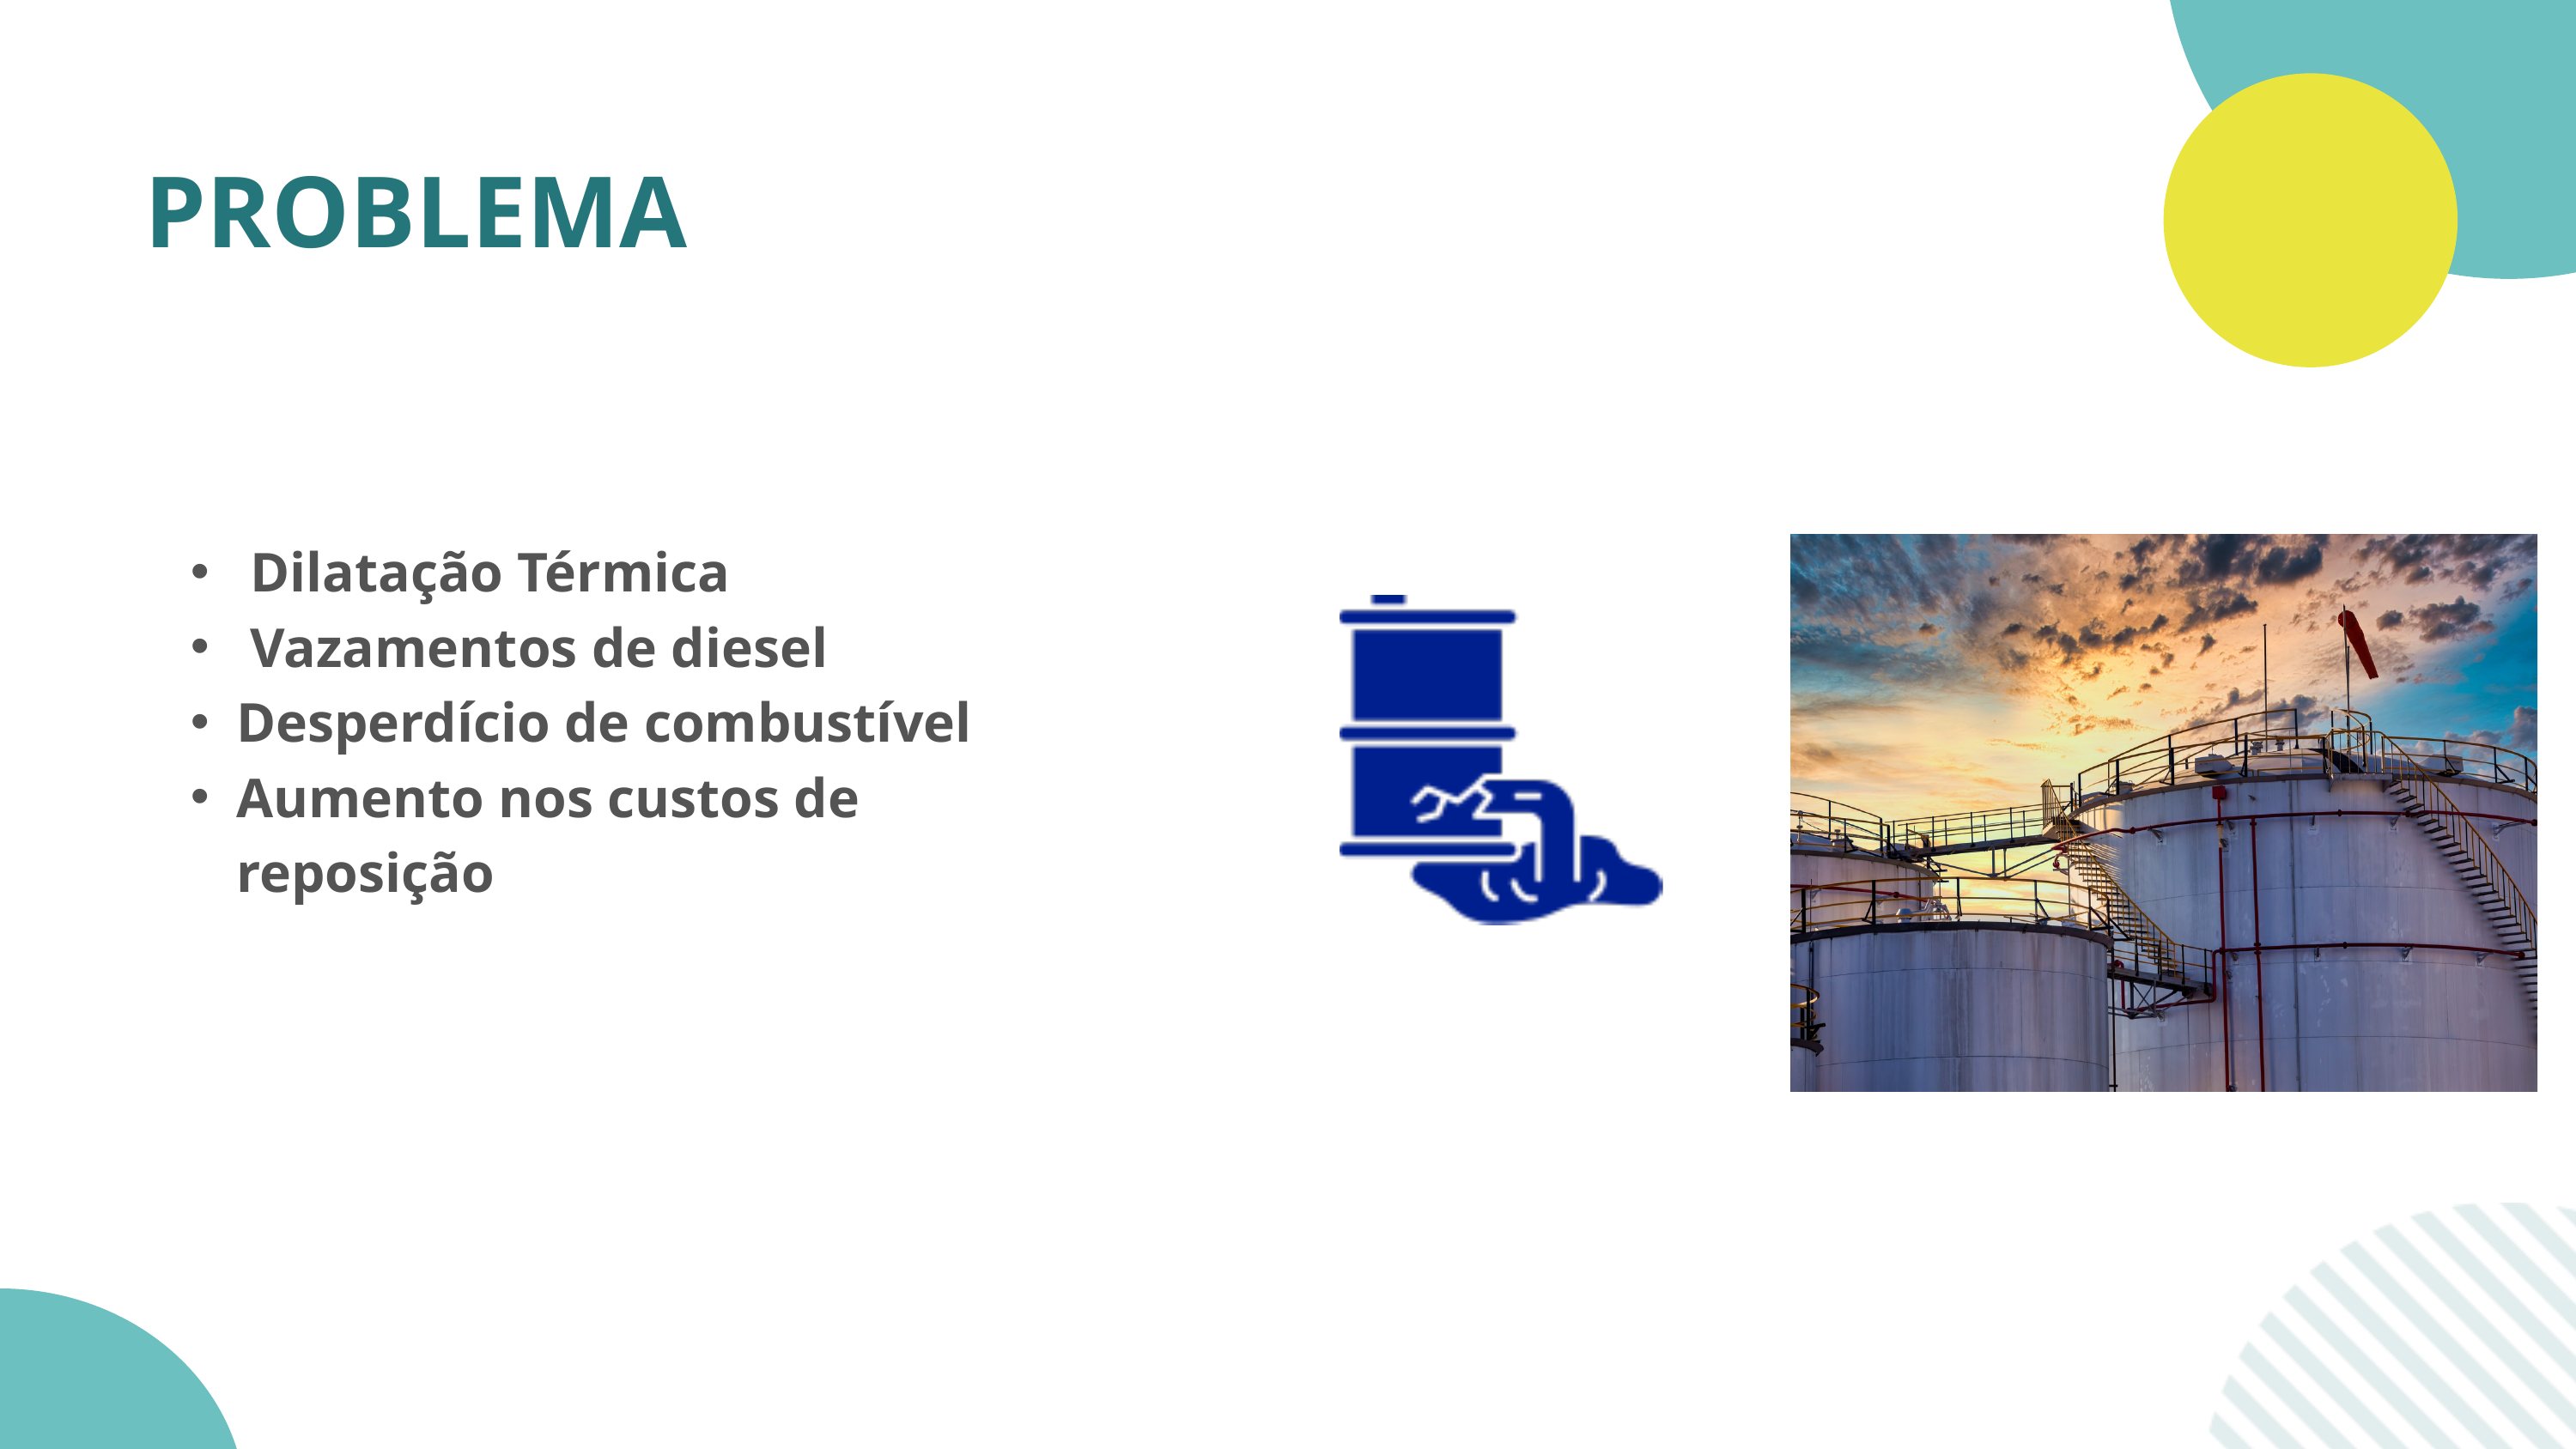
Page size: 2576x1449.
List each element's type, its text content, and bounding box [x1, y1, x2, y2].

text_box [2163, 0, 2576, 280]
text_box [1789, 534, 2538, 1092]
text_box [2201, 1203, 2576, 1449]
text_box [0, 1288, 246, 1449]
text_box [2163, 73, 2458, 368]
text_box PROBLEMA [144, 130, 1394, 268]
text_box [1340, 595, 1663, 925]
text_box Dilatação Térmica Vazamentos de diesel Desperdício de combustível Aumento nos custos de reposição [144, 527, 1107, 903]
